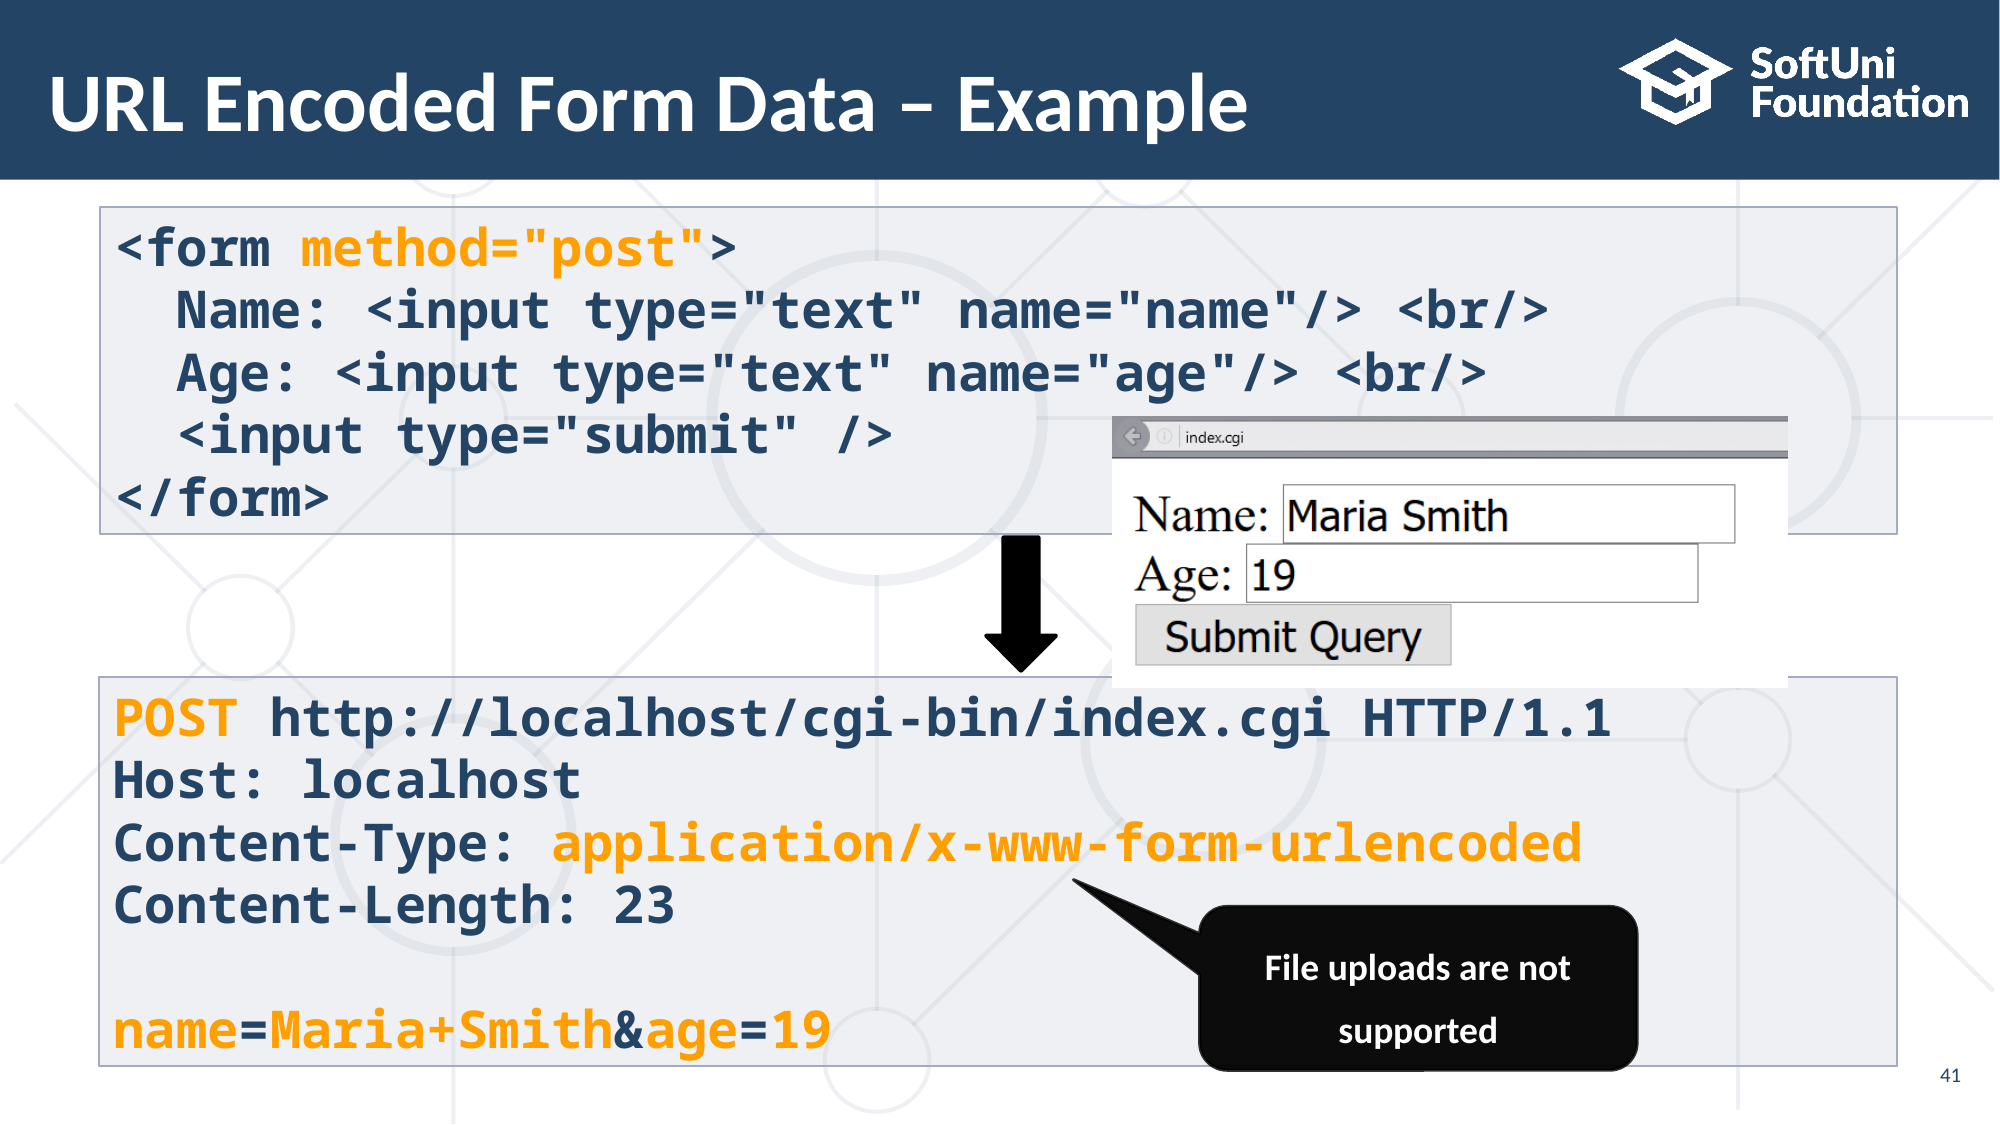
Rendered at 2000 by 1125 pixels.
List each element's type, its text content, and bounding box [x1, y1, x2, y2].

text_box [984, 535, 1058, 673]
text_box <number> [1896, 1049, 1968, 1100]
picture [1111, 416, 1788, 689]
text_box POST http://localhost/cgi-bin/index.cgi HTTP/1.1 Host: localhost Content-Type: application/x-www-form-urlencoded Content-Length: 23 name=Maria+Smith&age=19 [98, 676, 1897, 1067]
text_box URL Encoded Form Data – Example [30, 6, 1602, 189]
picture [1618, 38, 1968, 125]
text_box File uploads are not supported [1071, 877, 1640, 1073]
text_box <form method="post"> Name: <input type="text" name="name"/> <br/> Age: <input type="text" name="age"/> <br/> <input type="submit" /> </form> [99, 206, 1898, 534]
